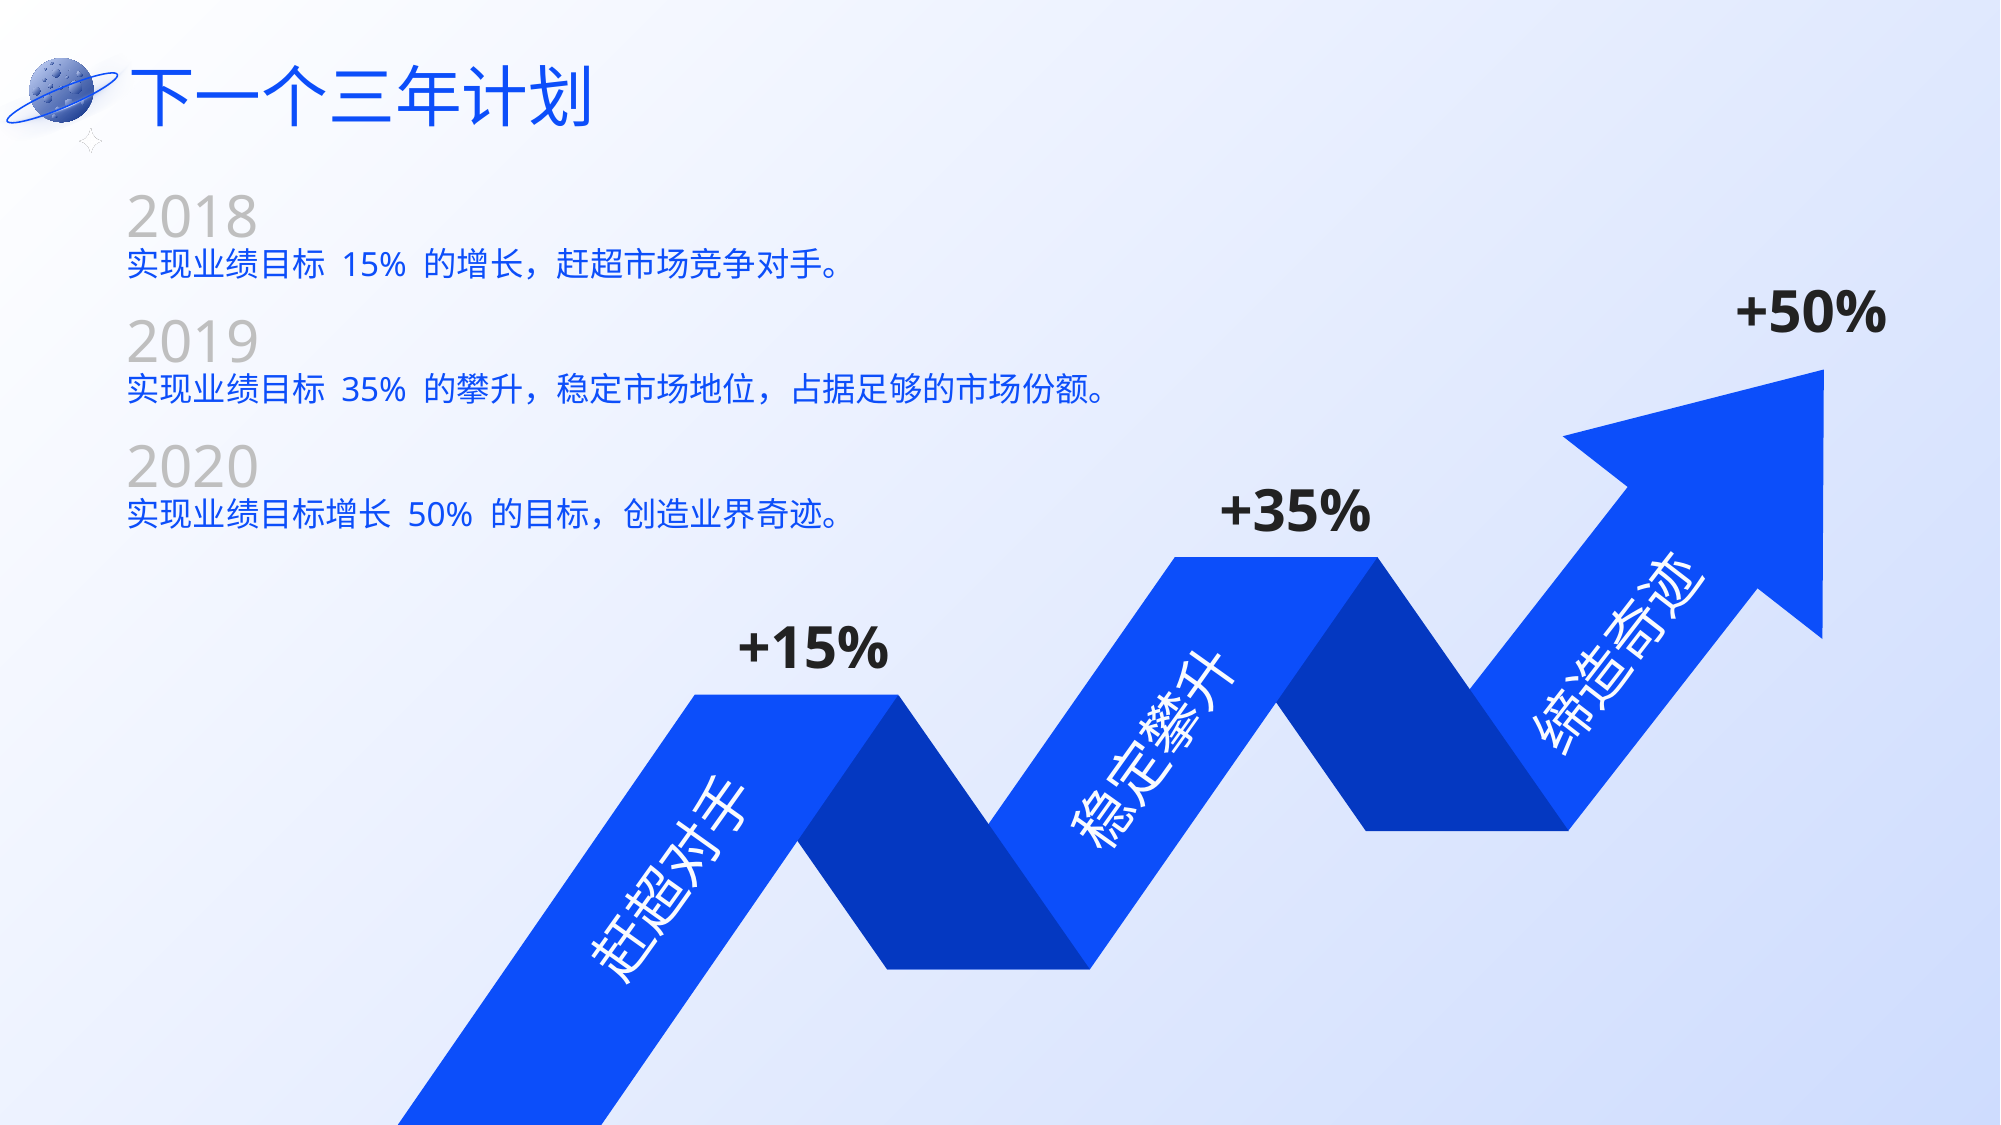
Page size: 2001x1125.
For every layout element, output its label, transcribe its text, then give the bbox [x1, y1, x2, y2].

text_box 实现业绩目标增长 50% 的目标，创造业界奇迹。 [126, 500, 1524, 534]
text_box 下一个三年计划 [132, 54, 596, 135]
text_box 稳定攀升 [1040, 620, 1255, 866]
text_box 2018 [126, 179, 1211, 250]
text_box [989, 557, 1378, 970]
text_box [0, 58, 144, 153]
text_box [1276, 557, 1569, 832]
text_box 实现业绩目标 35% 的攀升，稳定市场地位，占据足够的市场份额。 [126, 375, 1524, 409]
text_box [798, 695, 1090, 970]
text_box +50% [1735, 274, 1888, 345]
text_box +35% [1219, 534, 1372, 544]
text_box 2019 [126, 304, 1524, 375]
text_box +15% [737, 610, 890, 681]
text_box 赶超对手 [559, 748, 773, 995]
text_box [1469, 368, 1825, 833]
text_box 2020 [126, 429, 1524, 500]
text_box [397, 694, 899, 1125]
text_box 实现业绩目标 15% 的增长，赶超市场竞争对手。 [126, 250, 1211, 284]
text_box 缔造奇迹 [1501, 526, 1720, 770]
